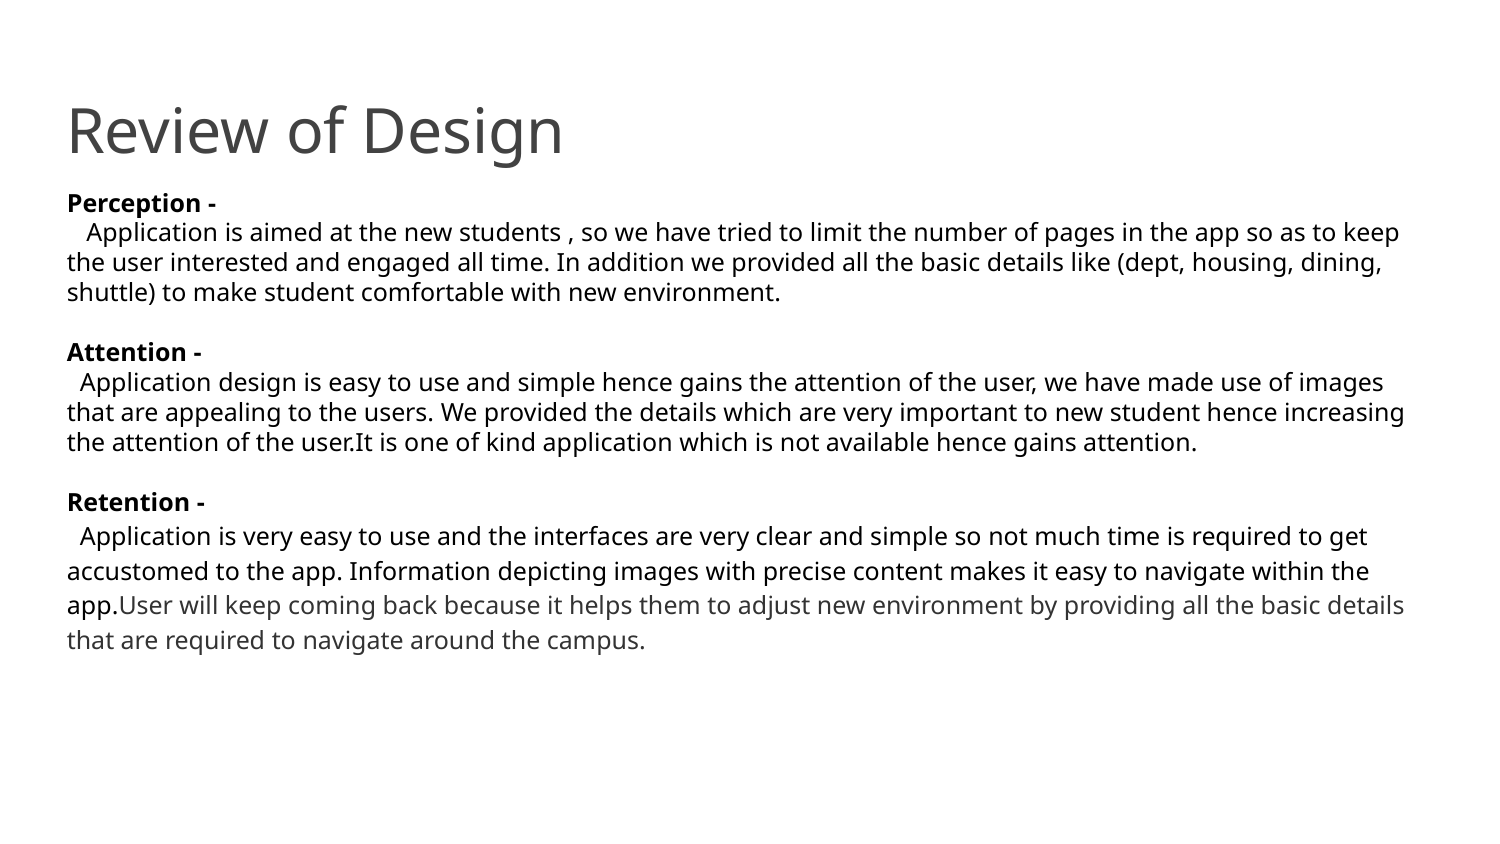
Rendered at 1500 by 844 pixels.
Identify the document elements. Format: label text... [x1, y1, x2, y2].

text_box Perception - Application is aimed at the new students , so we have tried to limit the number of pages in the app so as to keep the user interested and engaged all time. In addition we provided all the basic details like (dept, housing, dining, shuttle) to make student comfortable with new environment. Attention - Application design is easy to use and simple hence gains the attention of the user, we have made use of images that are appealing to the users. We provided the details which are very important to new student hence increasing the attention of the user.It is one of kind application which is not available hence gains attention. Retention - Application is very easy to use and the interfaces are very clear and simple so not much time is required to get accustomed to the app. Information depicting images with precise content makes it easy to navigate within the app.User will keep coming back because it helps them to adjust new environment by providing all the basic details that are required to navigate around the campus. [51, 172, 1449, 787]
title Review of Design [51, 61, 1449, 172]
